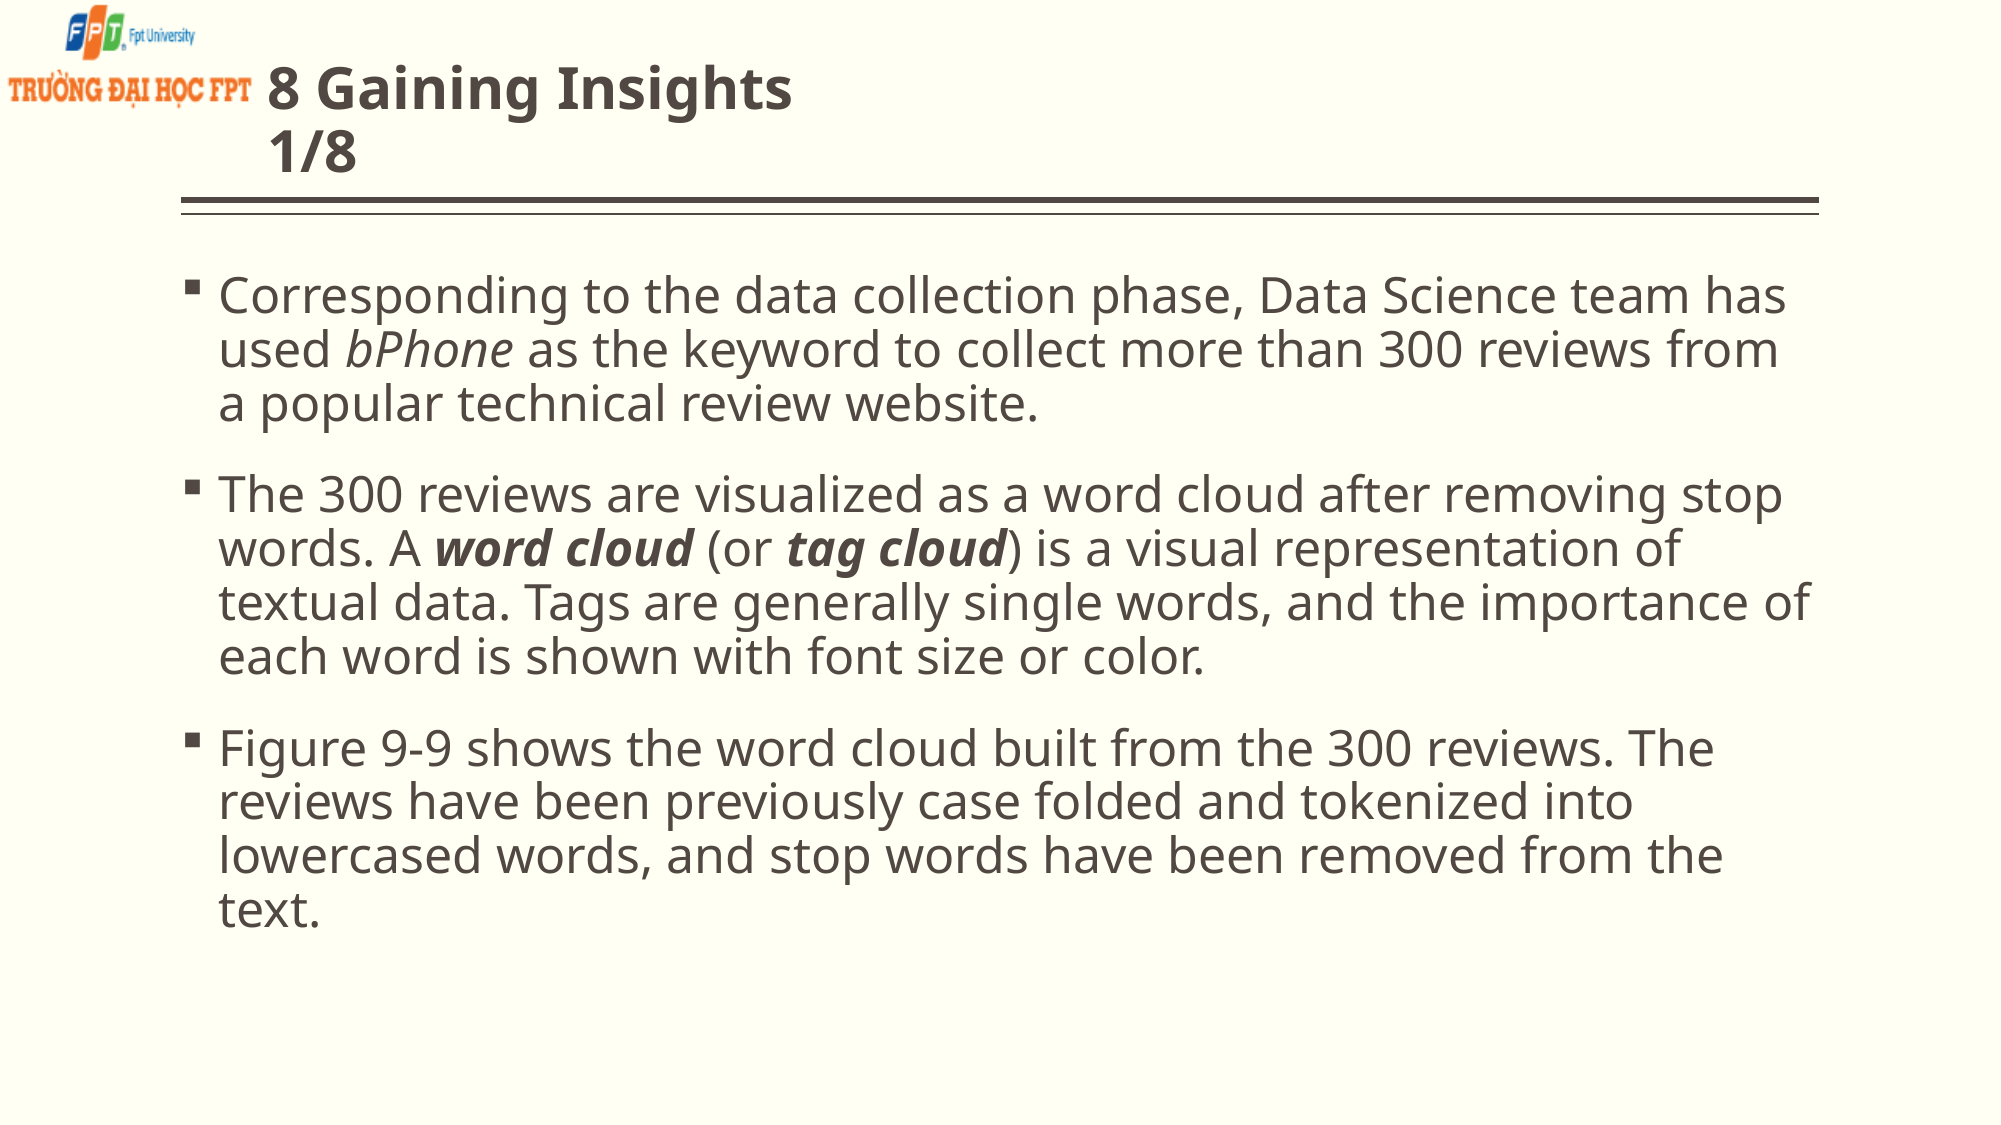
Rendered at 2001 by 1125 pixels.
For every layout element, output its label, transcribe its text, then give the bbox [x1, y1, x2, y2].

picture [0, 0, 272, 122]
title 8 Gaining Insights 1/8 [267, 12, 1819, 193]
list Corresponding to the data collection phase, Data Science team has used bPhone as the keyword to collect more than 300 reviews from a popular technical review website. The 300 reviews are visualized as a word cloud after removing stop words. A word cloud (or tag cloud) is a visual representation of textual data. Tags are generally single words, and the importance of each word is shown with font size or color. Figure 9-9 shows the word cloud built from the 300 reviews. The reviews have been previously case folded and tokenized into lowercased words, and stop words have been removed from the text. [181, 262, 1819, 1013]
